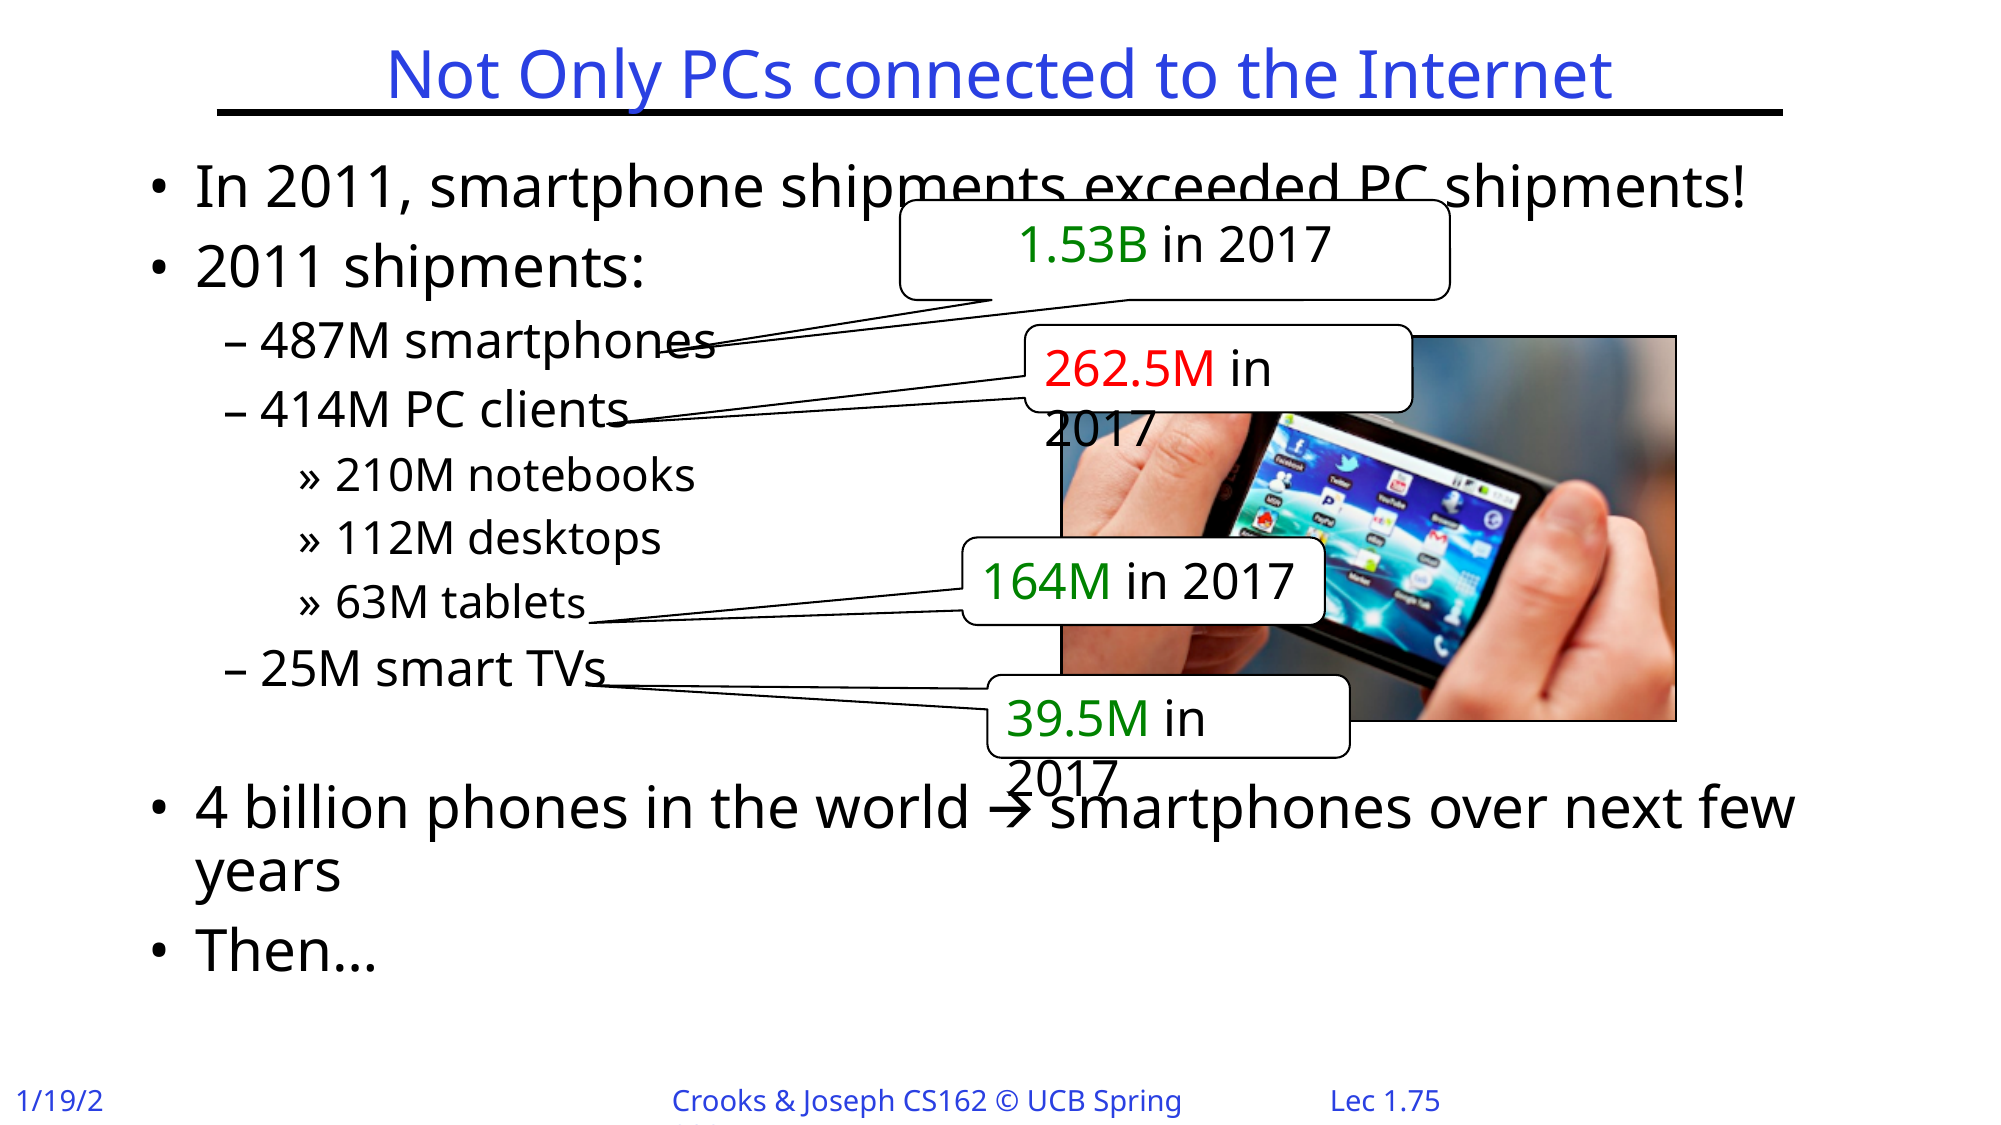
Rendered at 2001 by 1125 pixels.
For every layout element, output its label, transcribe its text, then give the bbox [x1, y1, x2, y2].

picture [1062, 337, 1676, 721]
title Not Only PCs connected to the Internet [350, 32, 1650, 121]
text_box 1.53B in 2017 [658, 200, 1450, 353]
text_box 164M in 2017 [589, 537, 1057, 625]
list In 2011, smartphone shipments exceeded PC shipments! 2011 shipments: 487M smartphones 414M PC clients 210M notebooks 112M desktops 63M tablets 25M smart TVs 4 billion phones in the world 🡪 smartphones over next few years Then… [133, 149, 1867, 988]
text_box 39.5M in 2017 [586, 674, 1350, 758]
text_box 262.5M in 2017 [606, 324, 1412, 424]
